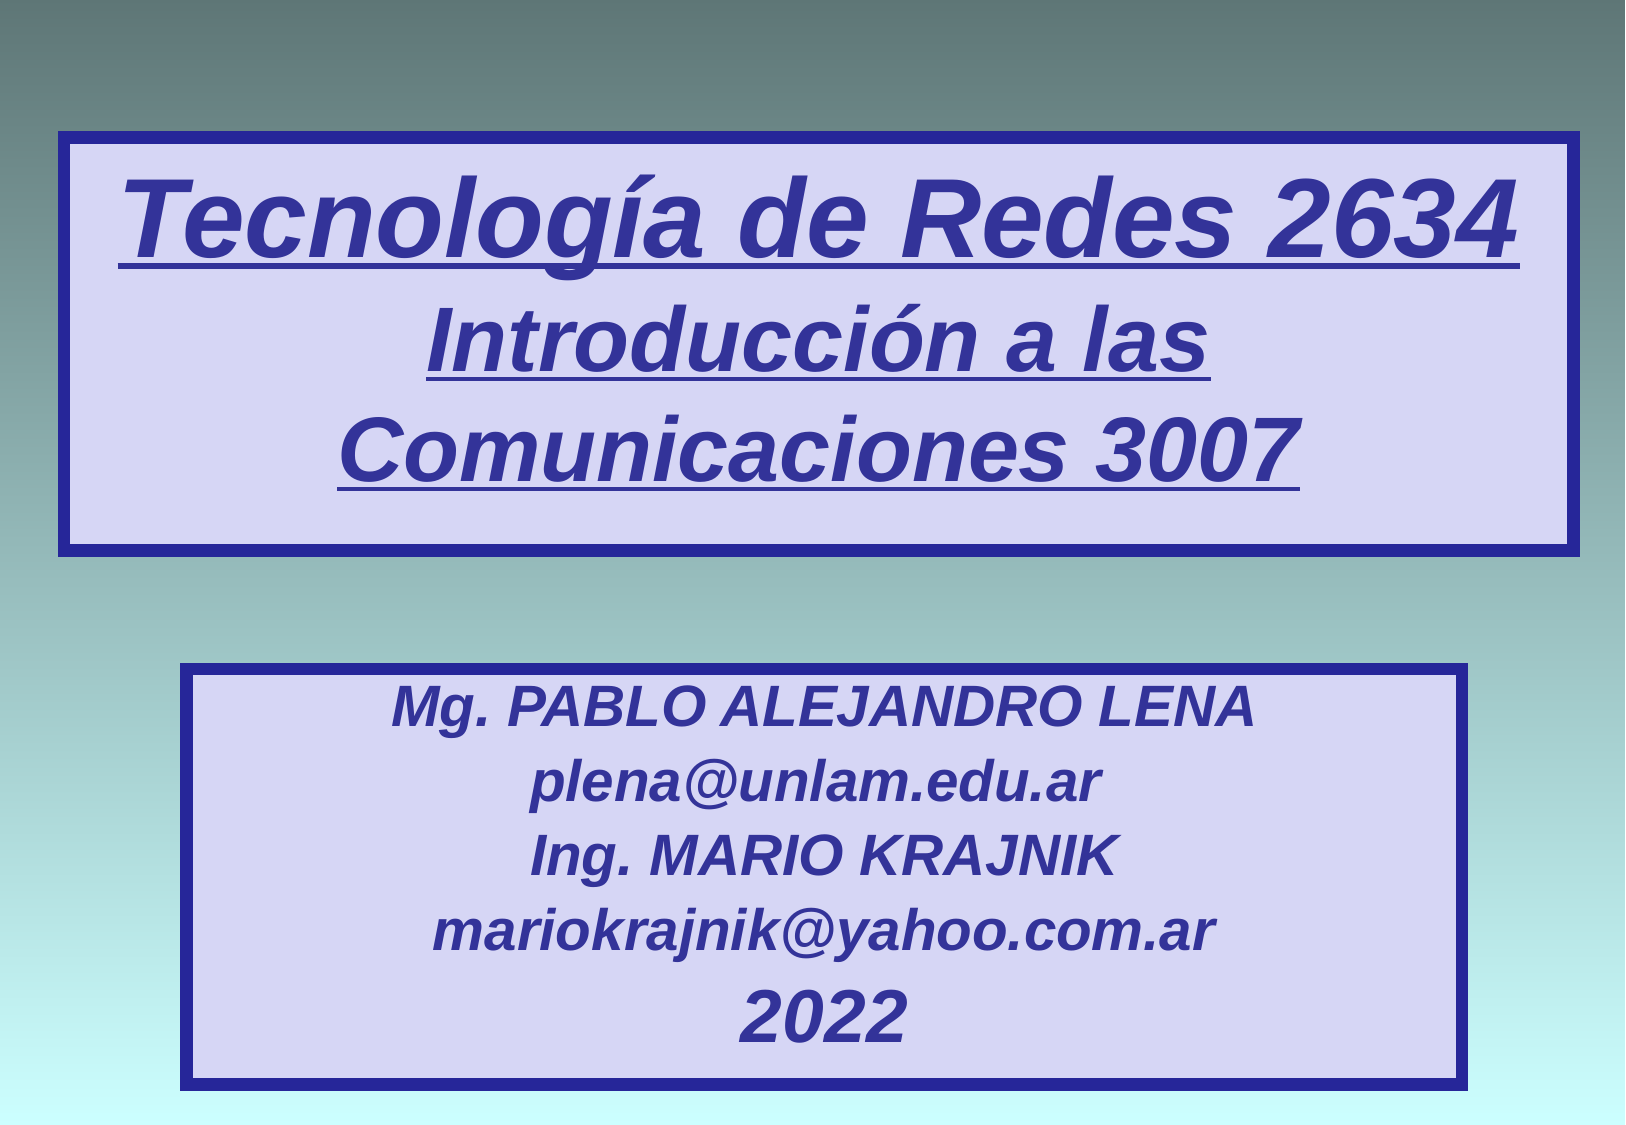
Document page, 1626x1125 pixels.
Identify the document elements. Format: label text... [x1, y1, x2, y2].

title Tecnología de Redes 2634 Introducción a las Comunicaciones 3007 [63, 136, 1574, 551]
subtitle Mg. PABLO ALEJANDRO LENA plena@unlam.edu.ar Ing. MARIO KRAJNIK mariokrajnik@yahoo.com.ar 2022 [186, 668, 1463, 1085]
